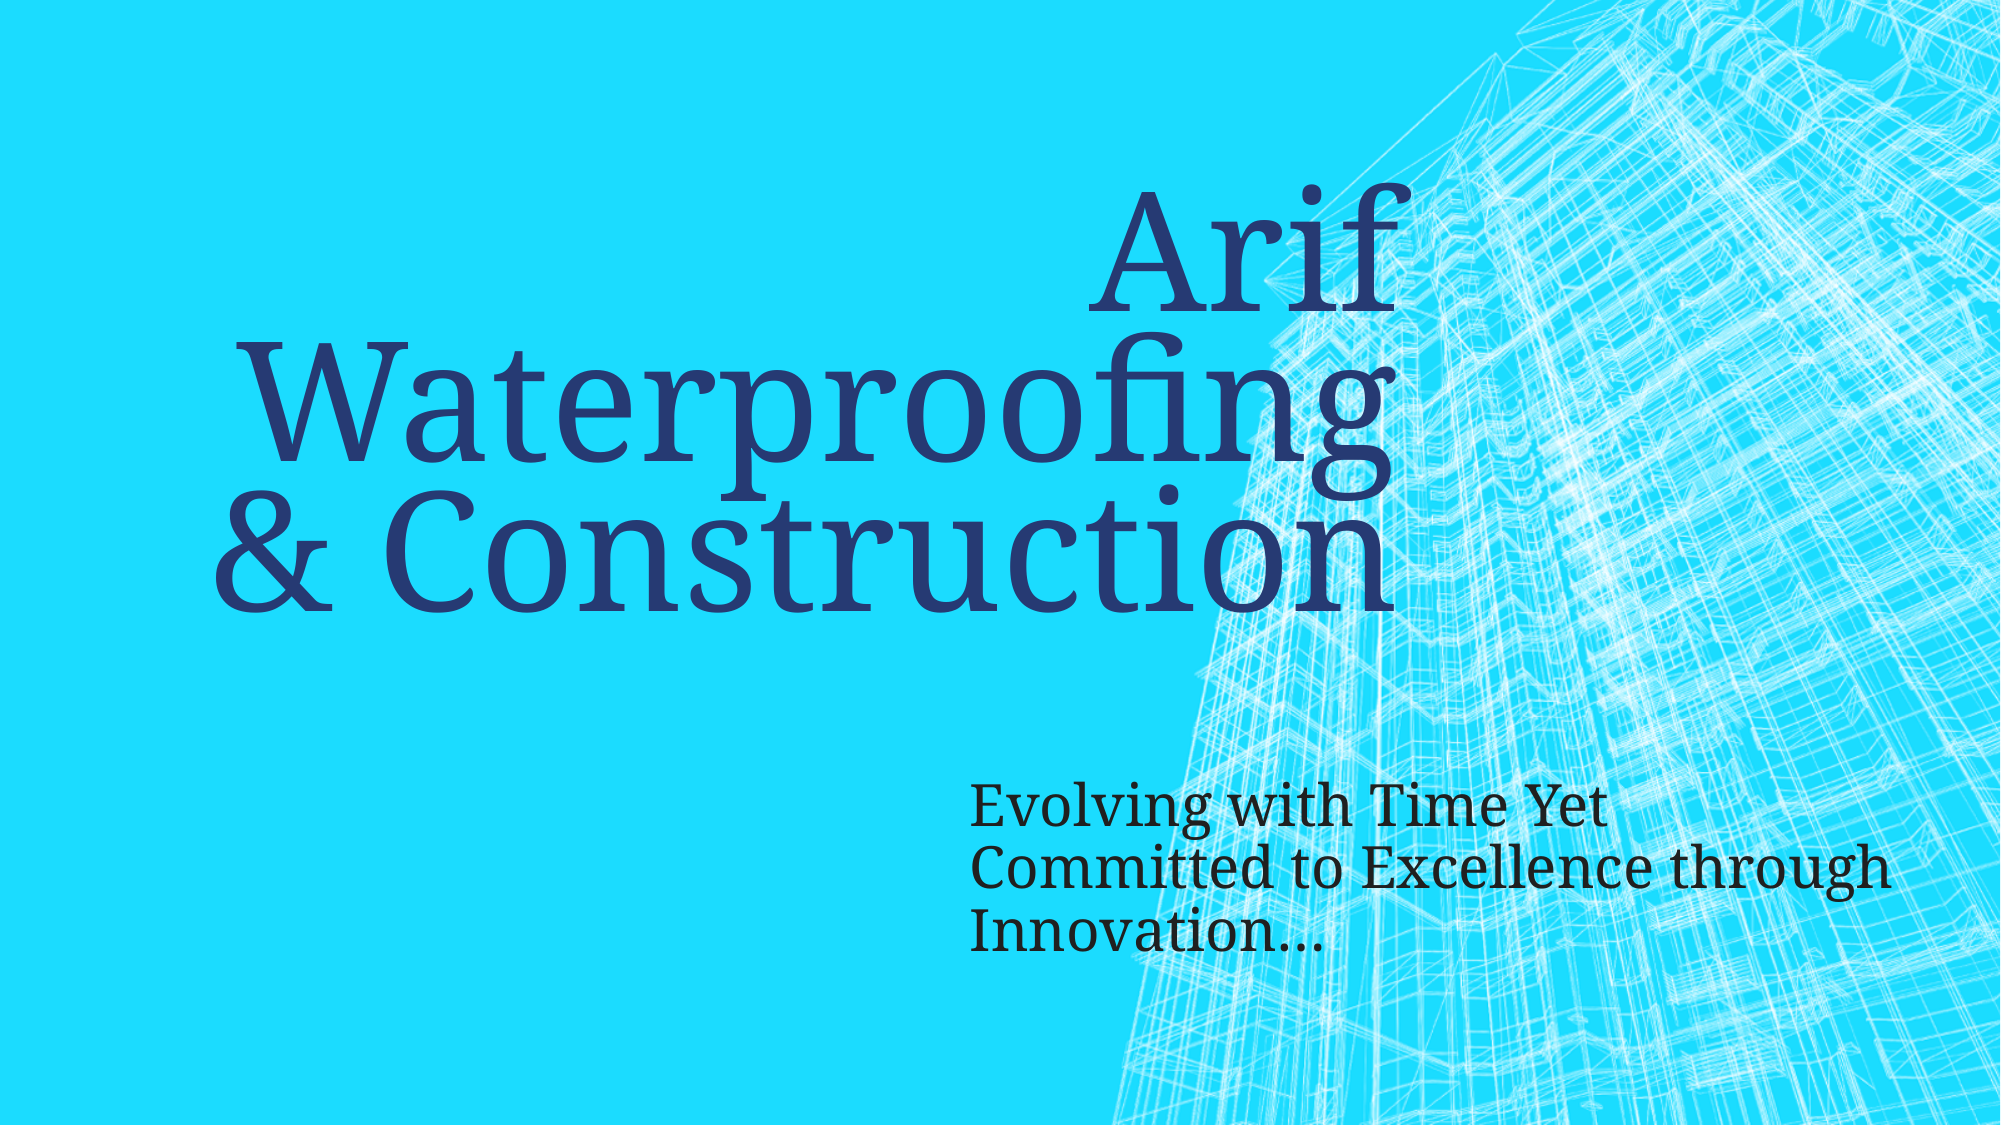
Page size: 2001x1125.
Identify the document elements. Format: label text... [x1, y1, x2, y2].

title Arif Waterproofing & Construction [99, 123, 1415, 649]
picture [0, 0, 2001, 1125]
subtitle Evolving with Time Yet Committed to Excellence through Innovation… [954, 768, 1916, 949]
